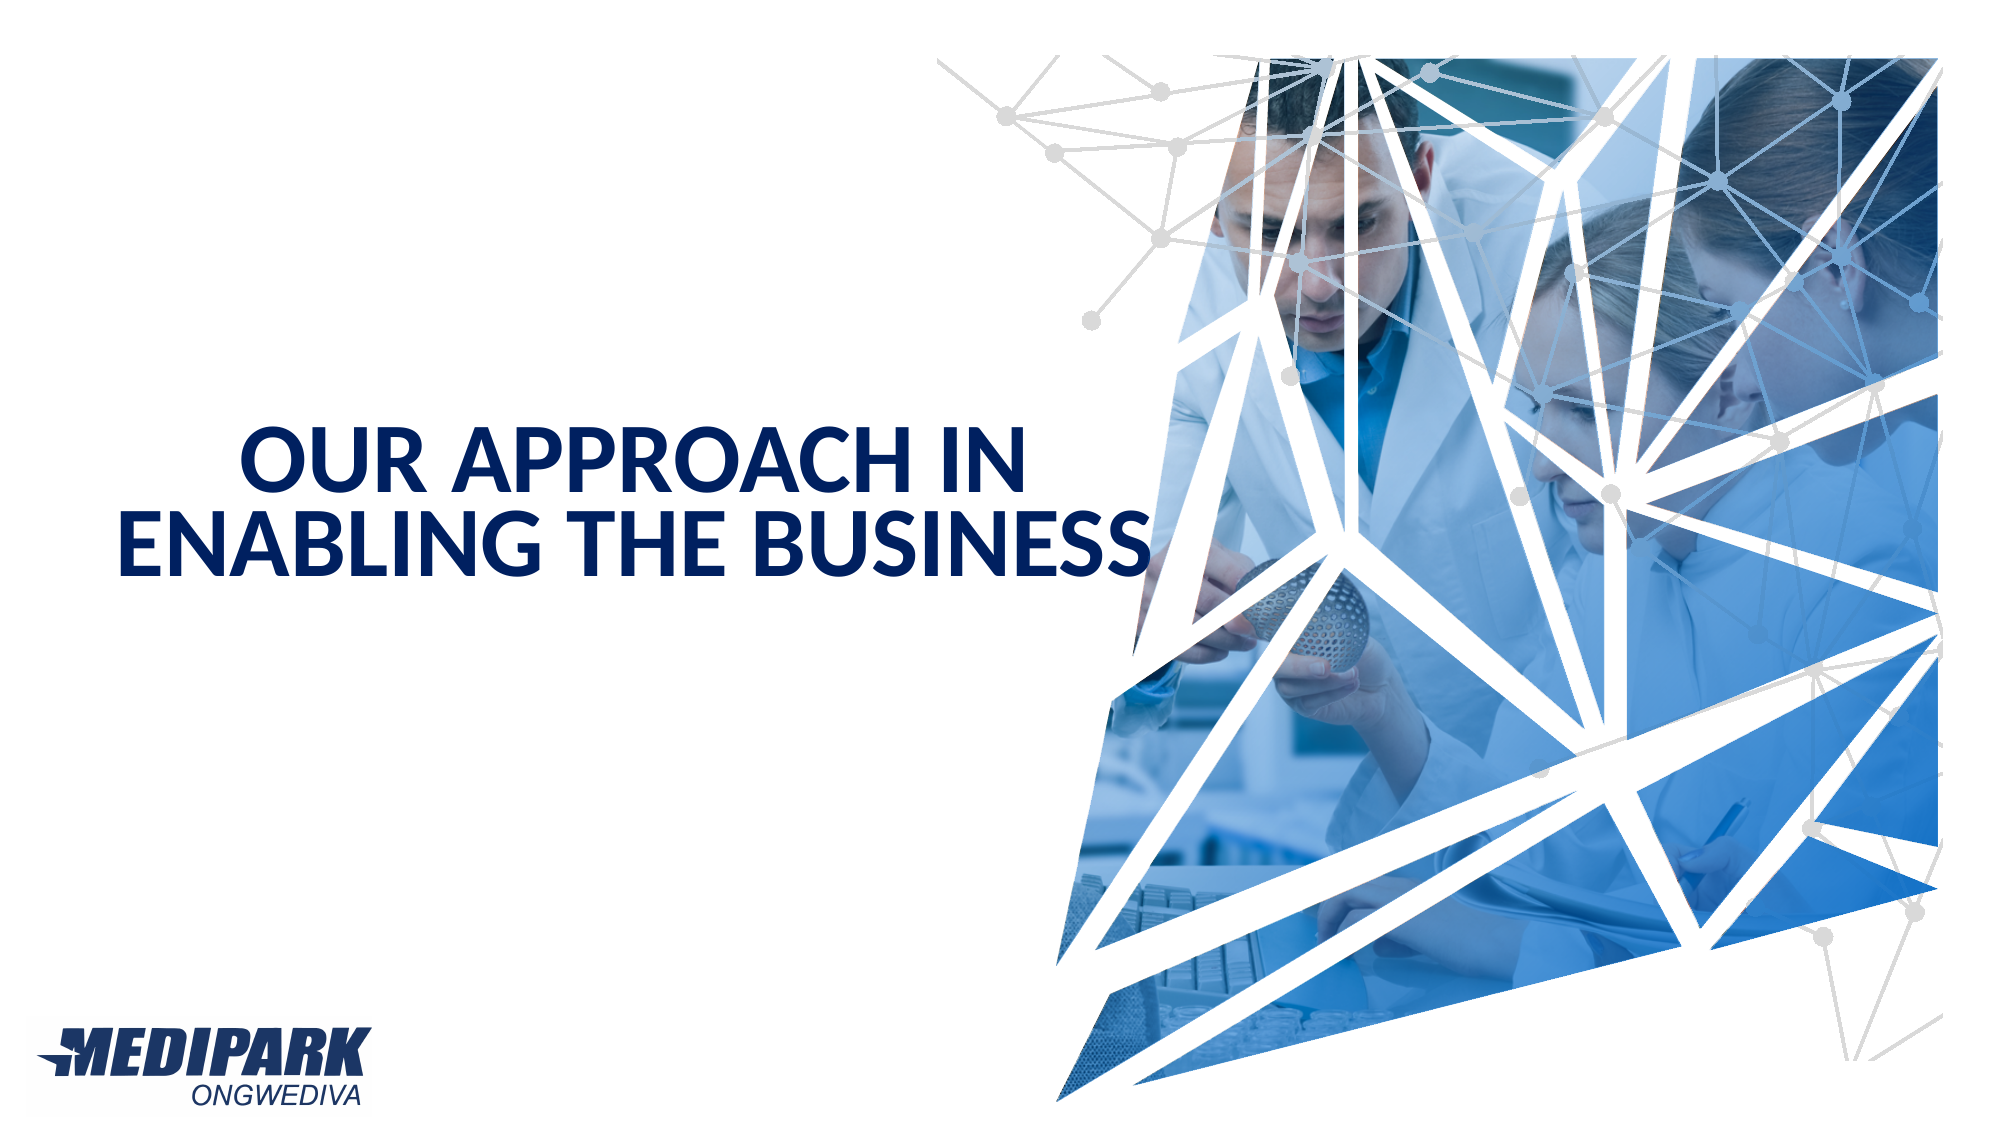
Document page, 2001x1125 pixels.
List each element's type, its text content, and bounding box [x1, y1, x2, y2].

picture [1055, 58, 1938, 1102]
text_box OUR APPROACH IN ENABLING THE BUSINESS [91, 418, 1055, 636]
text_box [1938, 640, 1943, 663]
text_box [937, 55, 1060, 163]
text_box [1938, 430, 1943, 454]
text_box [1938, 838, 1943, 858]
text_box [1938, 238, 1943, 258]
text_box [1938, 612, 1943, 639]
picture [26, 1016, 372, 1117]
text_box [1938, 67, 1943, 81]
text_box [1938, 1013, 1943, 1021]
